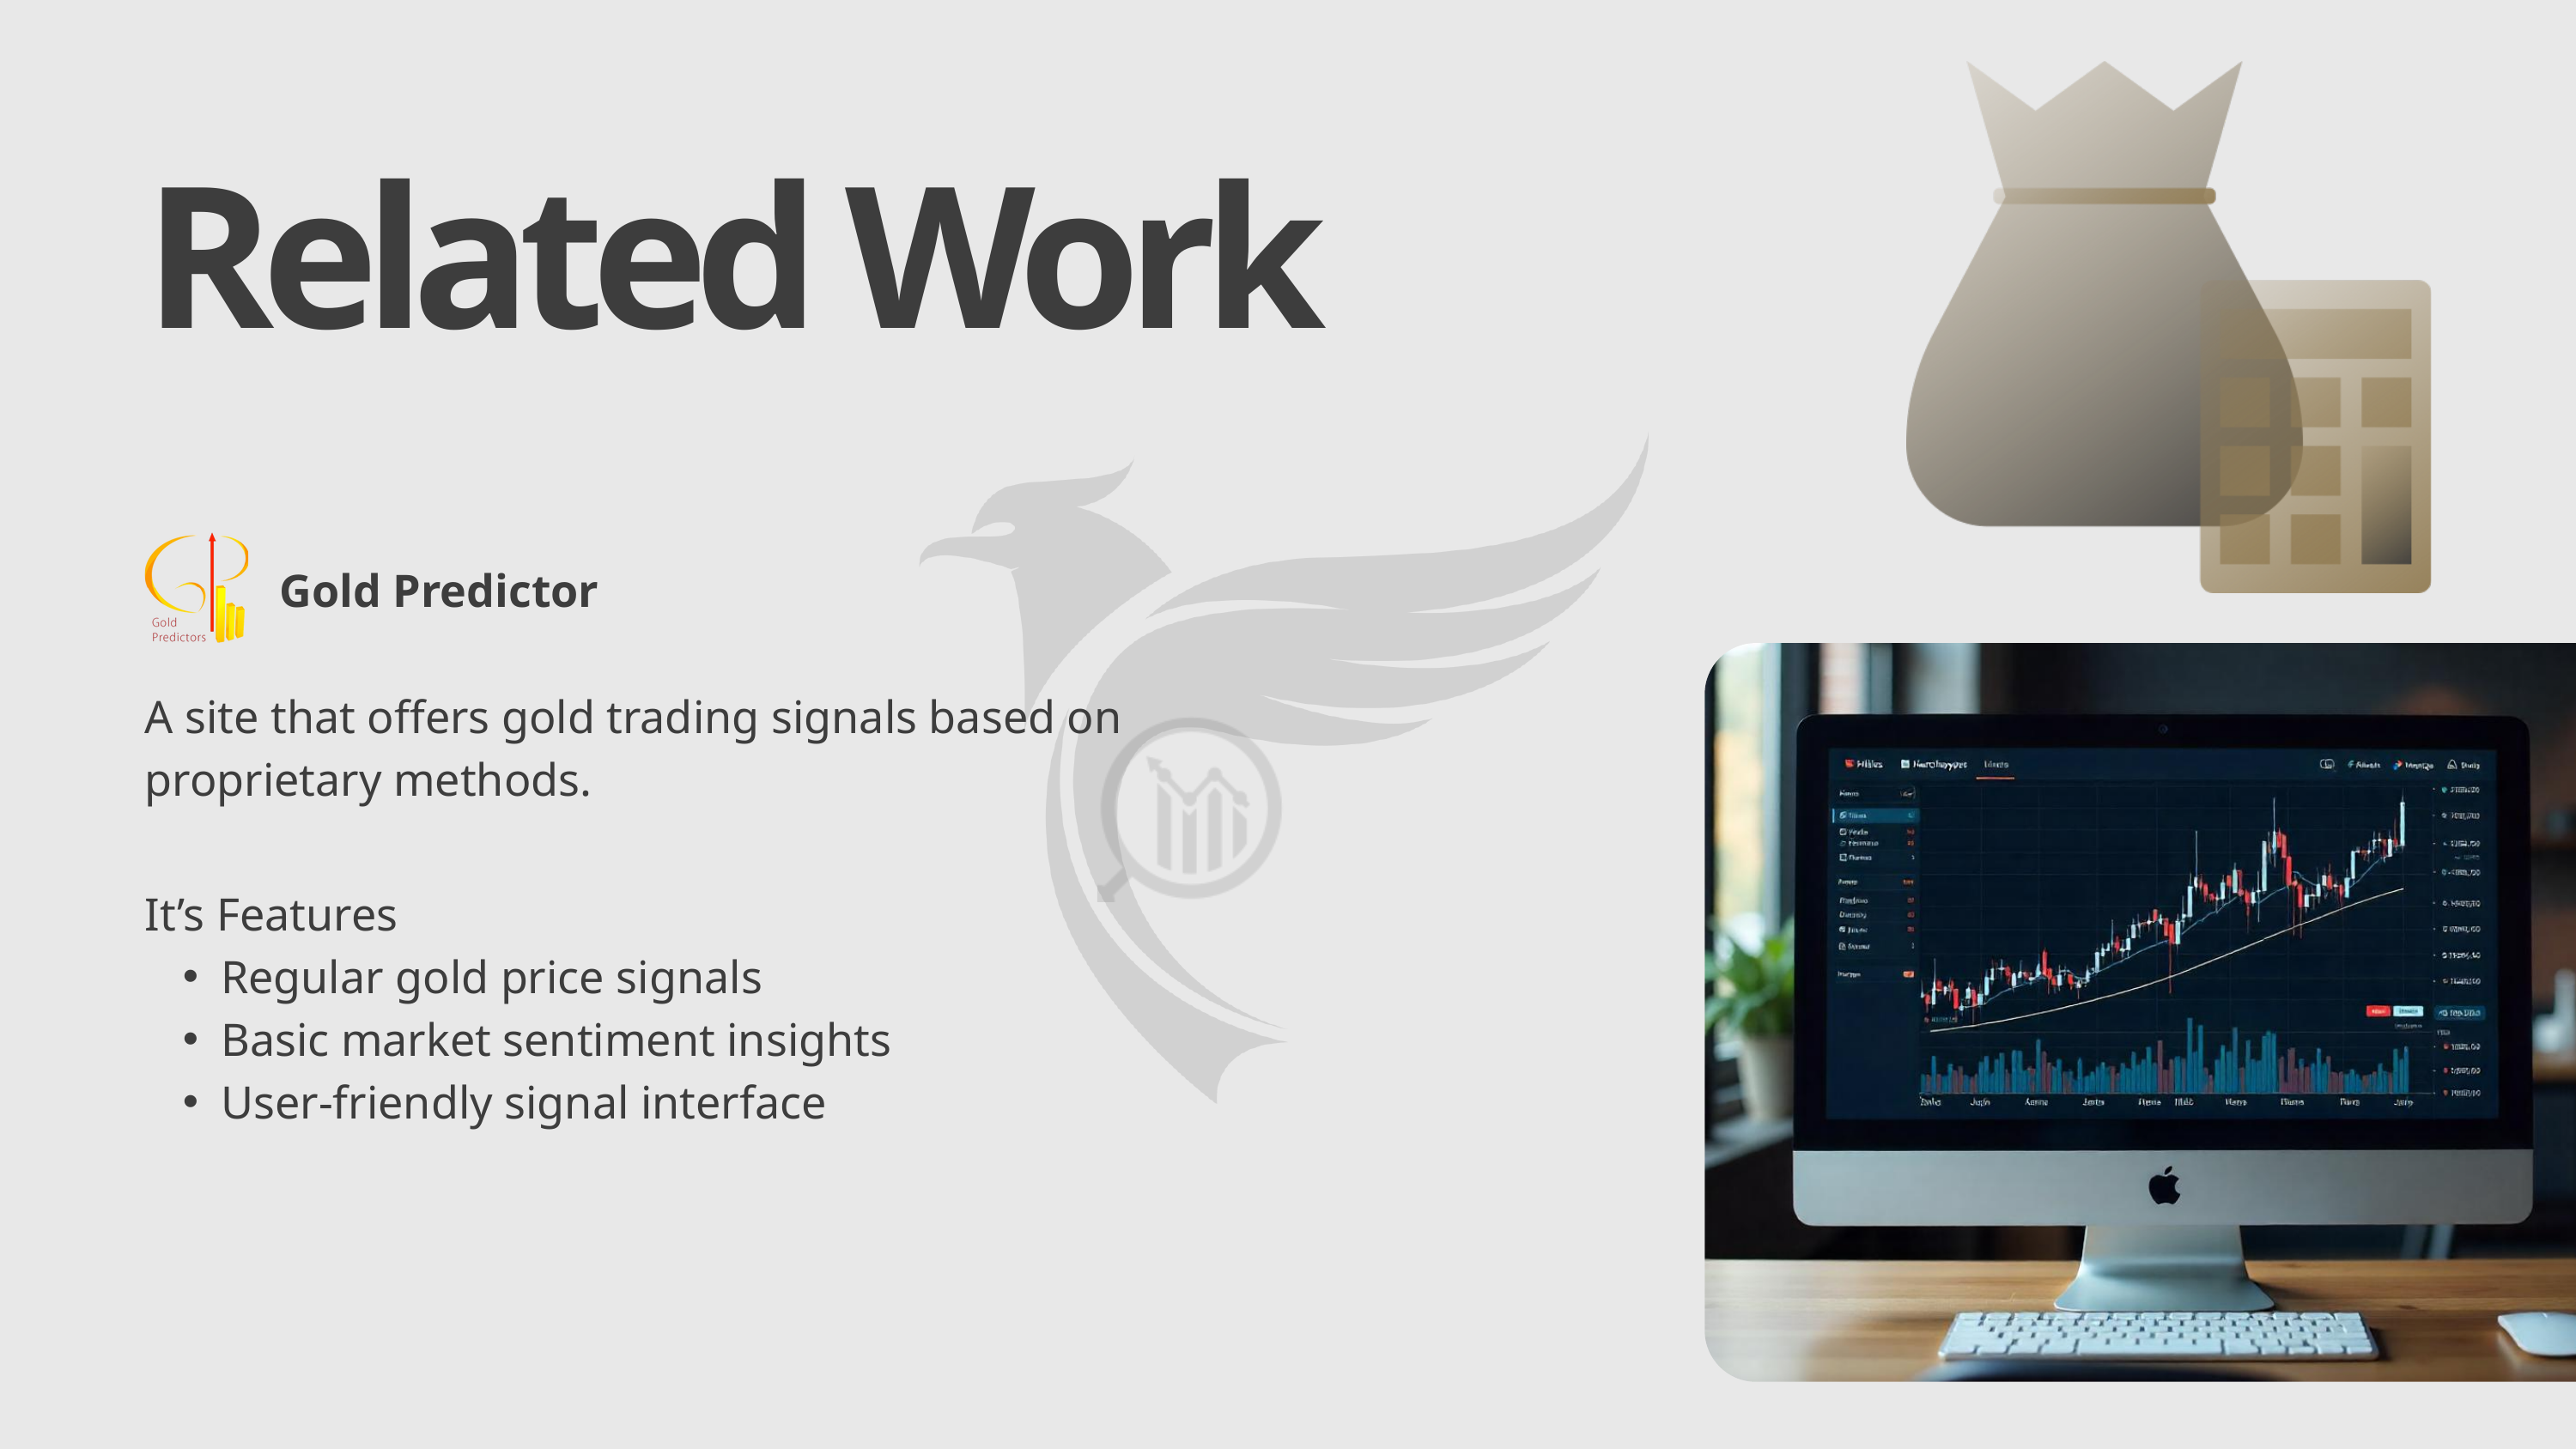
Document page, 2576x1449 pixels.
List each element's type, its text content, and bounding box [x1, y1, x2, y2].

text_box Gold Predictor [279, 553, 916, 616]
text_box [916, 431, 1660, 1104]
text_box [1097, 709, 1289, 902]
text_box [1906, 61, 2432, 593]
text_box A site that offers gold trading signals based on proprietary methods. [144, 679, 916, 931]
text_box Related Work [144, 180, 1431, 368]
text_box [144, 532, 249, 643]
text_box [1704, 642, 2576, 1382]
text_box It’s Features Regular gold price signals Basic market sentiment insights User-friendly signal interface [144, 931, 1355, 1253]
